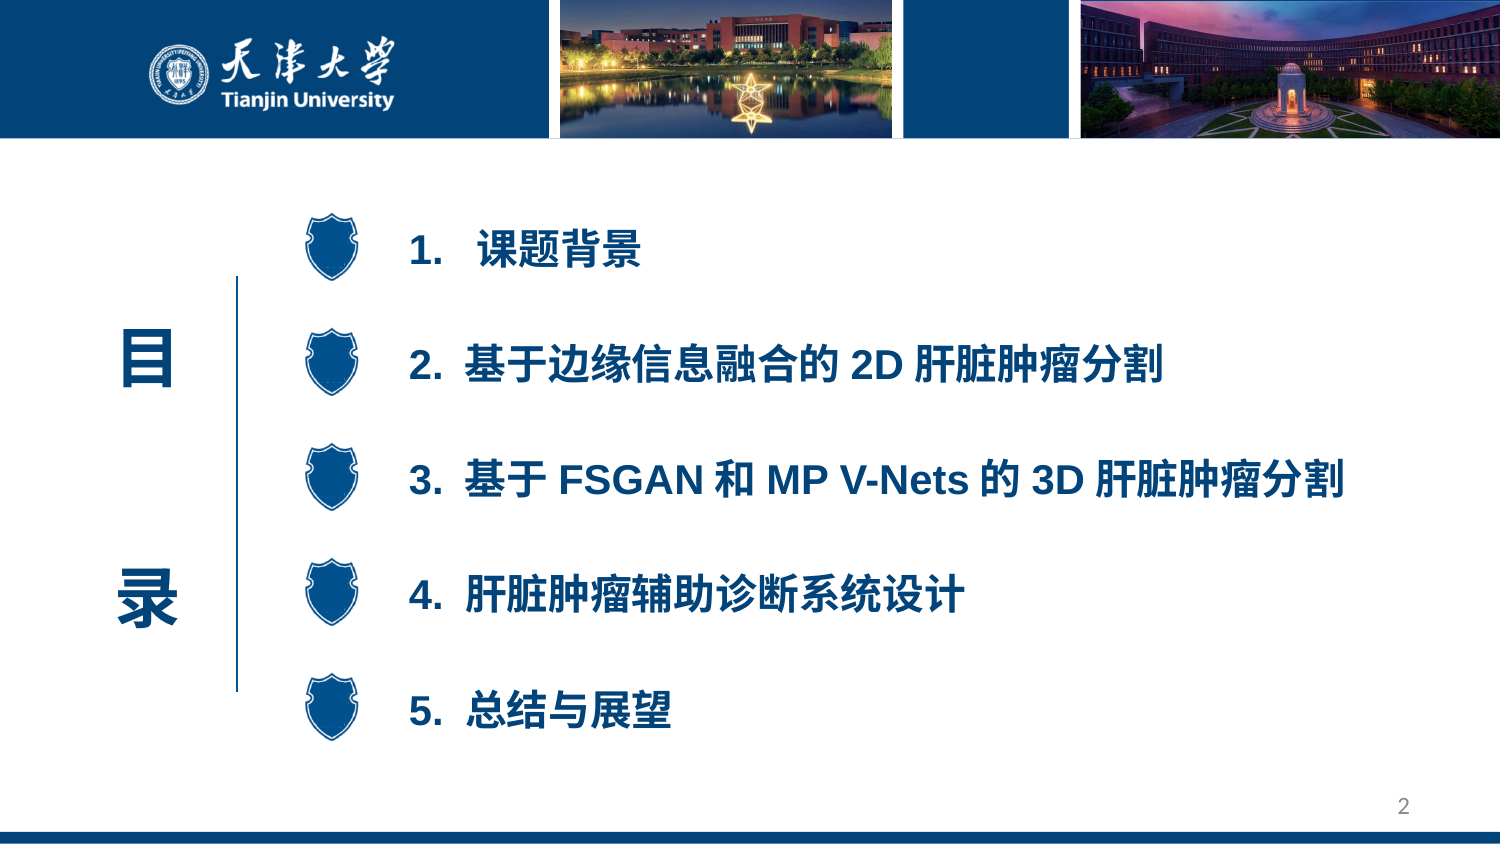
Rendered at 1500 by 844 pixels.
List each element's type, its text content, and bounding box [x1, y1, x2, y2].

text_box 3. 基于FSGAN和MP V-Nets的3D肝脏肿瘤分割 [408, 452, 1478, 504]
text_box [547, 0, 557, 140]
picture [560, 0, 892, 138]
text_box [301, 553, 361, 634]
text_box 4. 肝脏肿瘤辅助诊断系统设计 [408, 567, 1127, 619]
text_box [301, 438, 361, 519]
text_box 2. 基于边缘信息融合的2D肝脏肿瘤分割 [408, 337, 1500, 388]
text_box [1067, 0, 1083, 140]
picture [147, 15, 396, 126]
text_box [301, 322, 361, 403]
text_box [906, 0, 1067, 140]
picture [1083, 0, 1500, 280]
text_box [301, 668, 361, 749]
text_box [895, 0, 906, 140]
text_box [301, 207, 361, 288]
text_box 5. 总结与展望 [408, 683, 1021, 734]
text_box [0, 830, 1500, 844]
text_box 1. 课题背景 [408, 222, 1092, 273]
text_box 目 录 [52, 308, 232, 644]
slide_number 2 [1074, 782, 1425, 828]
text_box [0, 0, 547, 140]
